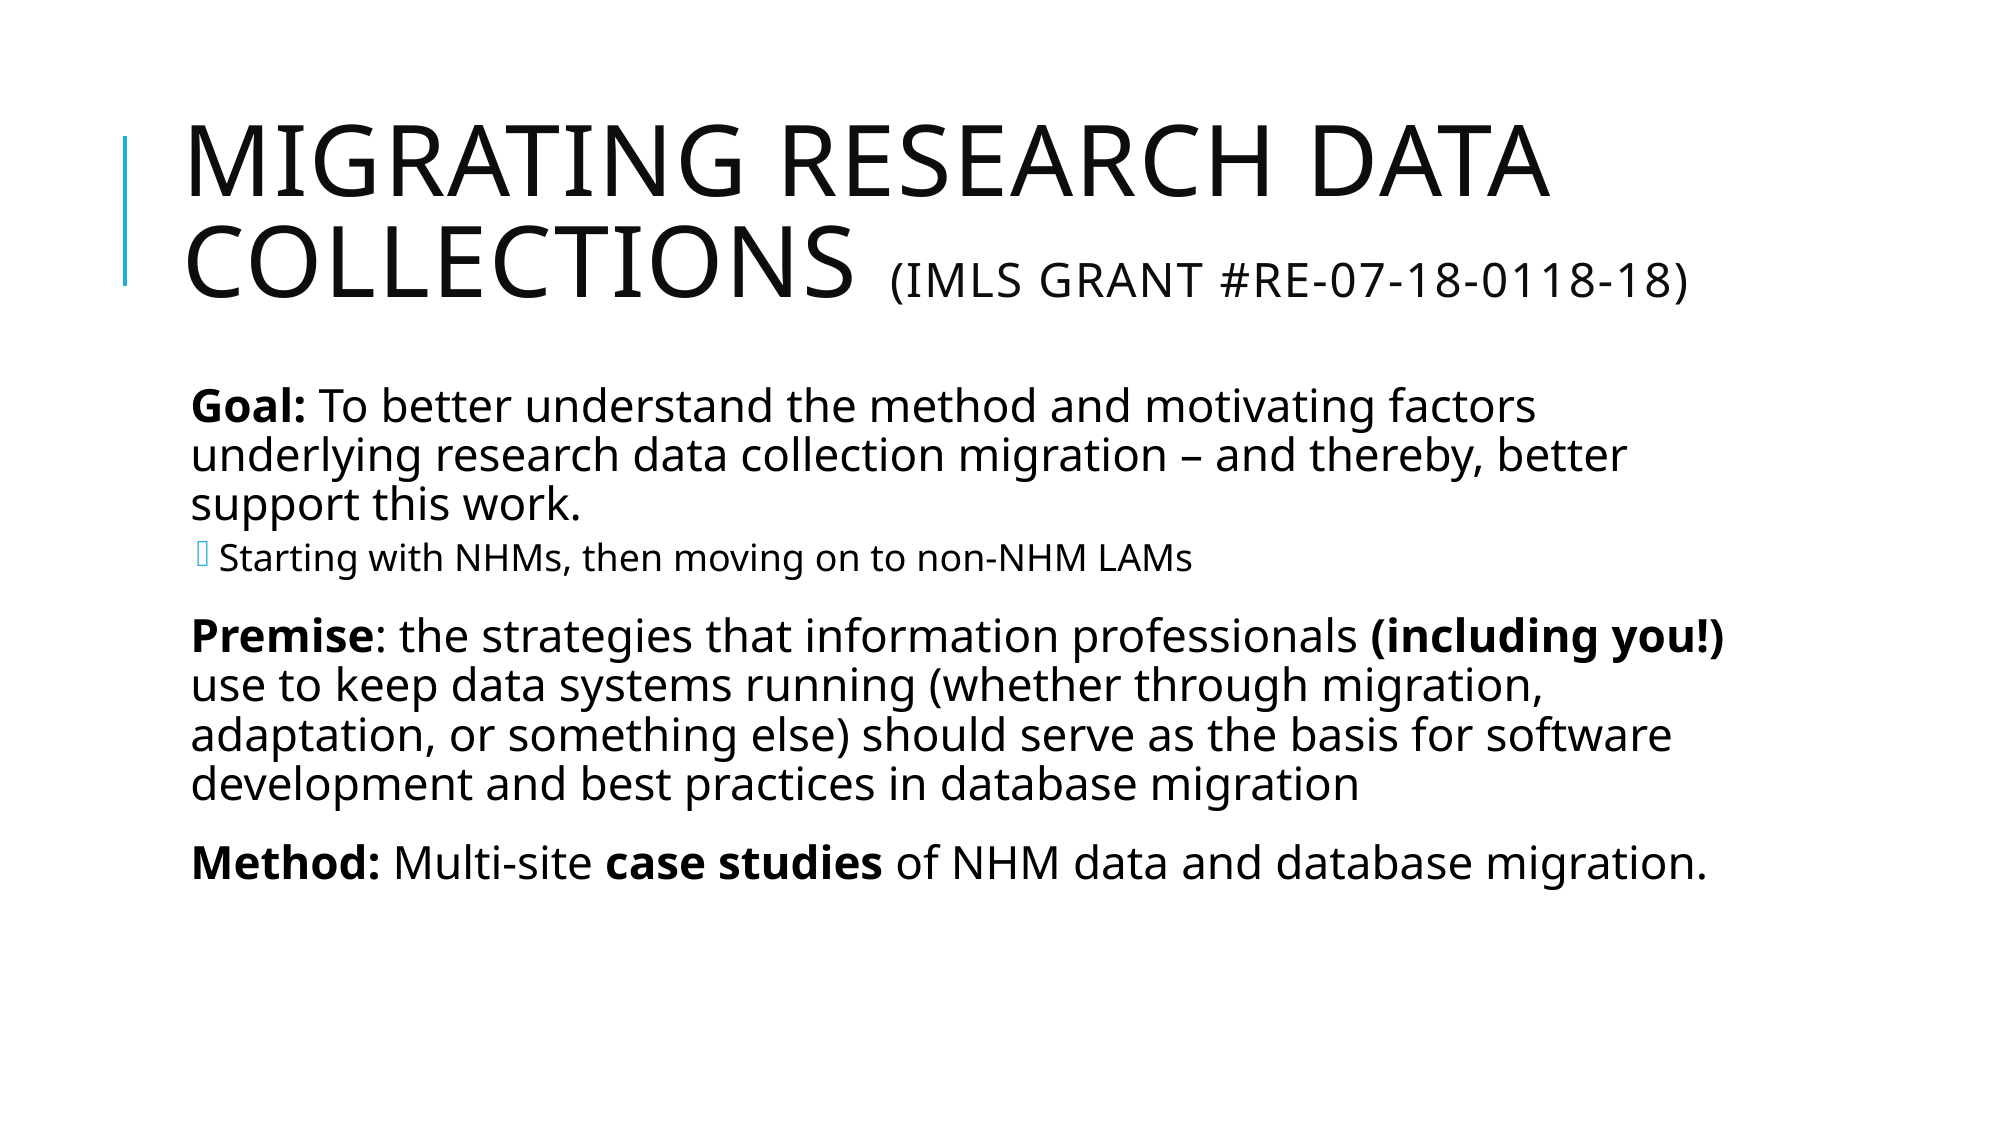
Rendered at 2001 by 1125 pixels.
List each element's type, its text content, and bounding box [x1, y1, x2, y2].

title Migrating Research Data Collections (IMLS Grant #RE-07-18-0118-18) [168, 96, 1763, 342]
list Goal: To better understand the method and motivating factors underlying research data collection migration – and thereby, better support this work. Starting with NHMs, then moving on to non-NHM LAMs Premise: the strategies that information professionals (including you!) use to keep data systems running (whether through migration, adaptation, or something else) should serve as the basis for software development and best practices in database migration Method: Multi-site case studies of NHM data and database migration. [168, 375, 1763, 1035]
